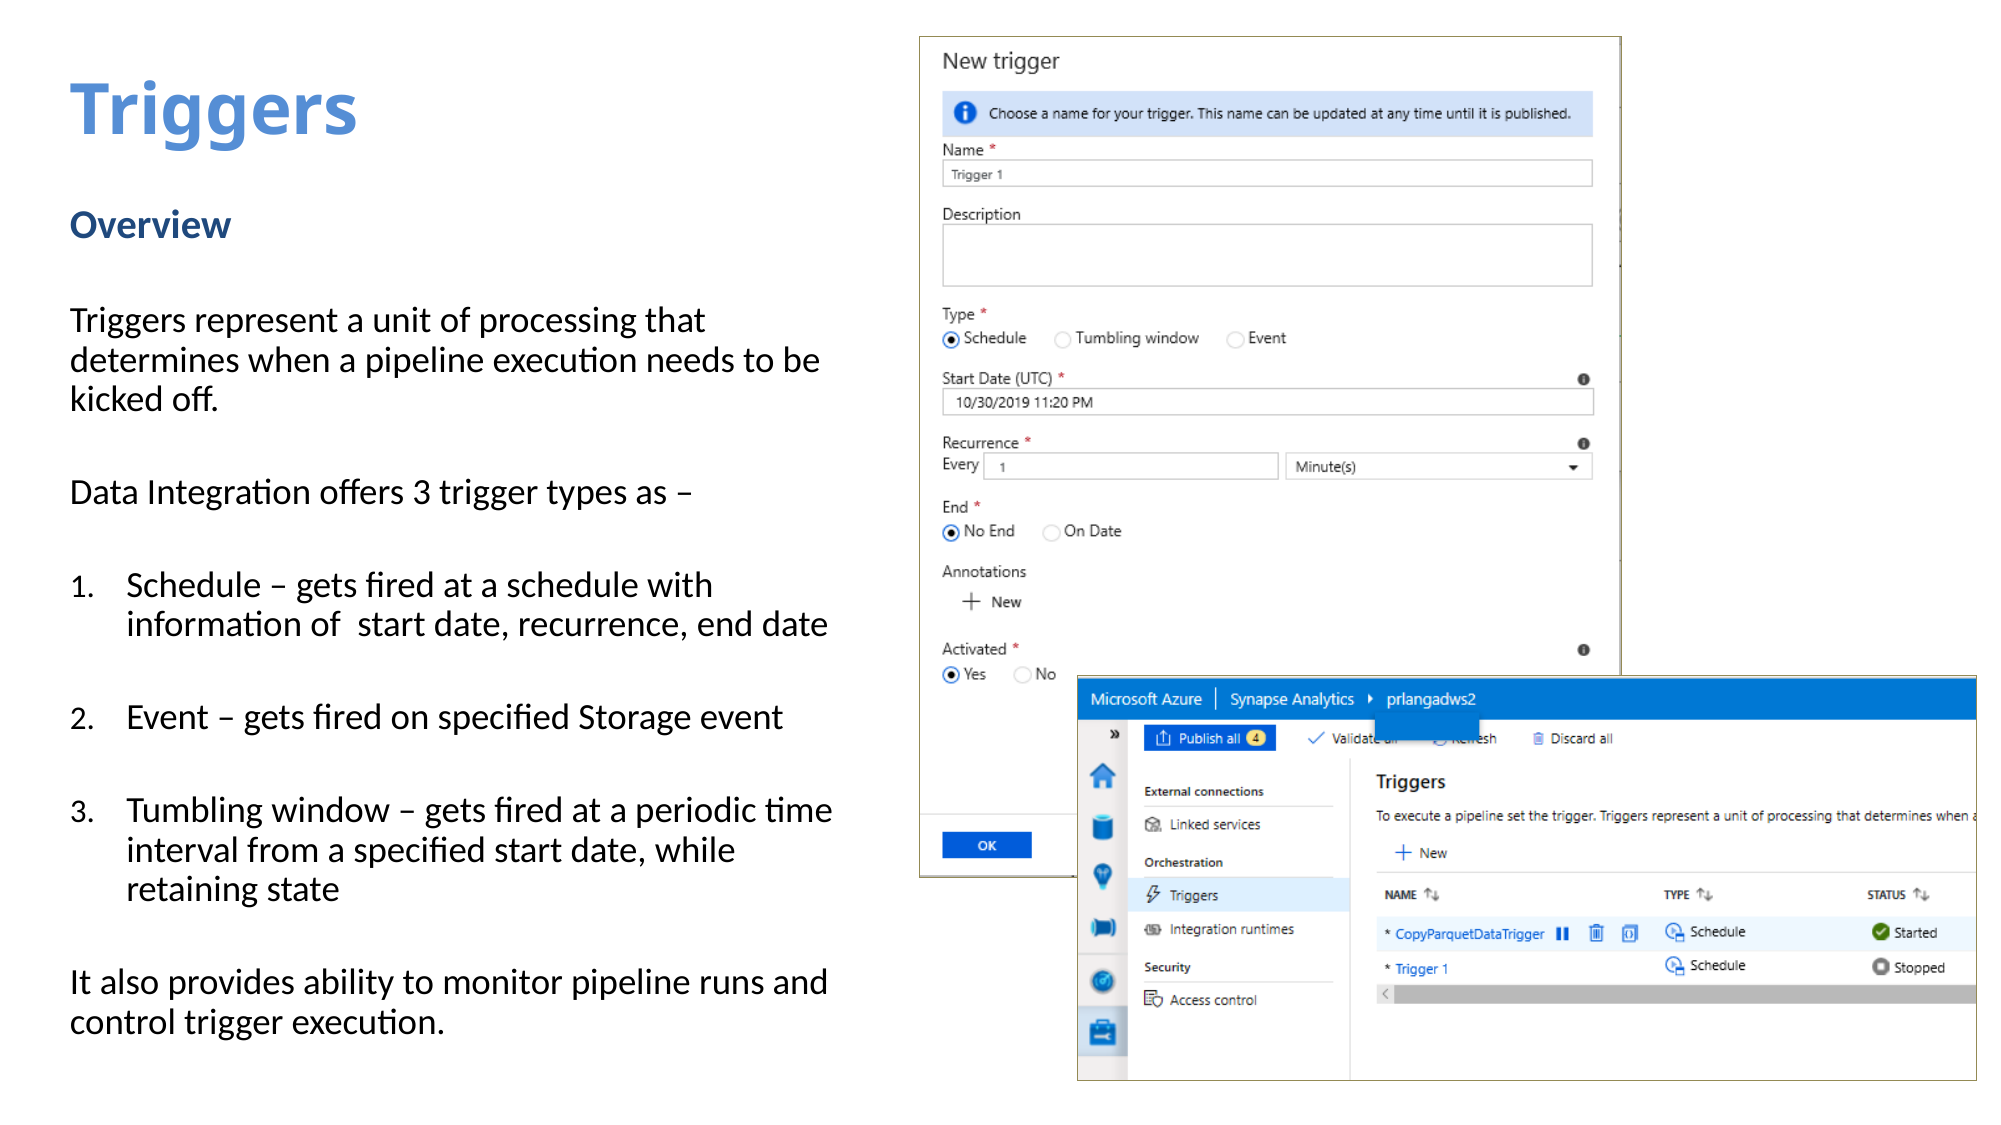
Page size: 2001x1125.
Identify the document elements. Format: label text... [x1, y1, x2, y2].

list Overview Triggers represent a unit of processing that determines when a pipeline execution needs to be kicked off. Data Integration offers 3 trigger types as – Schedule – gets fired at a schedule with information of start date, recurrence, end date Event – gets fired on specified Storage event Tumbling window – gets fired at a periodic time interval from a specified start date, while retaining state It also provides ability to monitor pipeline runs and control trigger execution. [69, 203, 836, 1045]
title Triggers [69, 36, 918, 161]
picture [919, 36, 1978, 1081]
